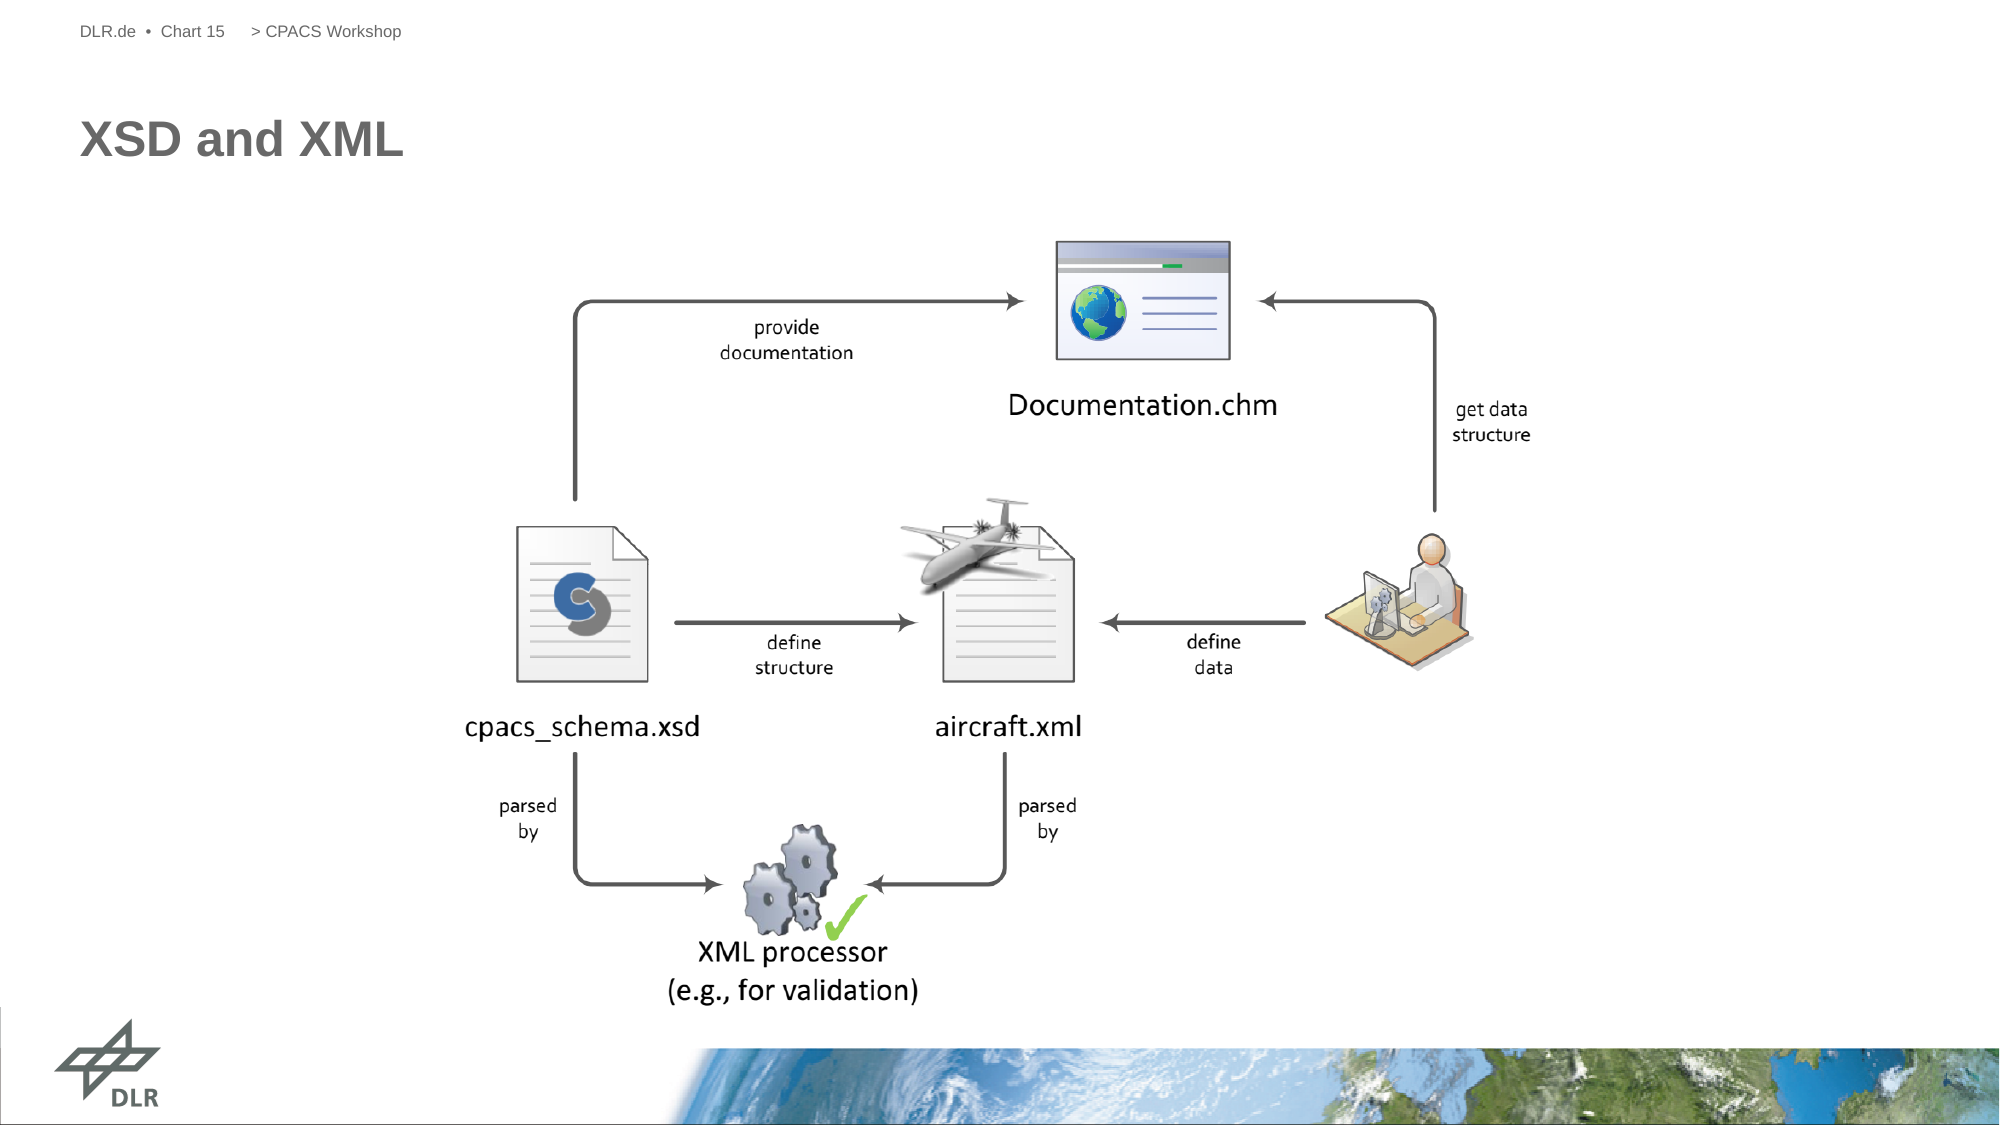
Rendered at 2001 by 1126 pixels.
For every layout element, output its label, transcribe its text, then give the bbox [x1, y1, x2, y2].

footer > CPACS Workshop [251, 20, 1921, 45]
picture [0, 196, 2000, 1125]
slide_number DLR.de • Chart 15 [79, 20, 251, 45]
title XSD and XML [79, 106, 1921, 228]
